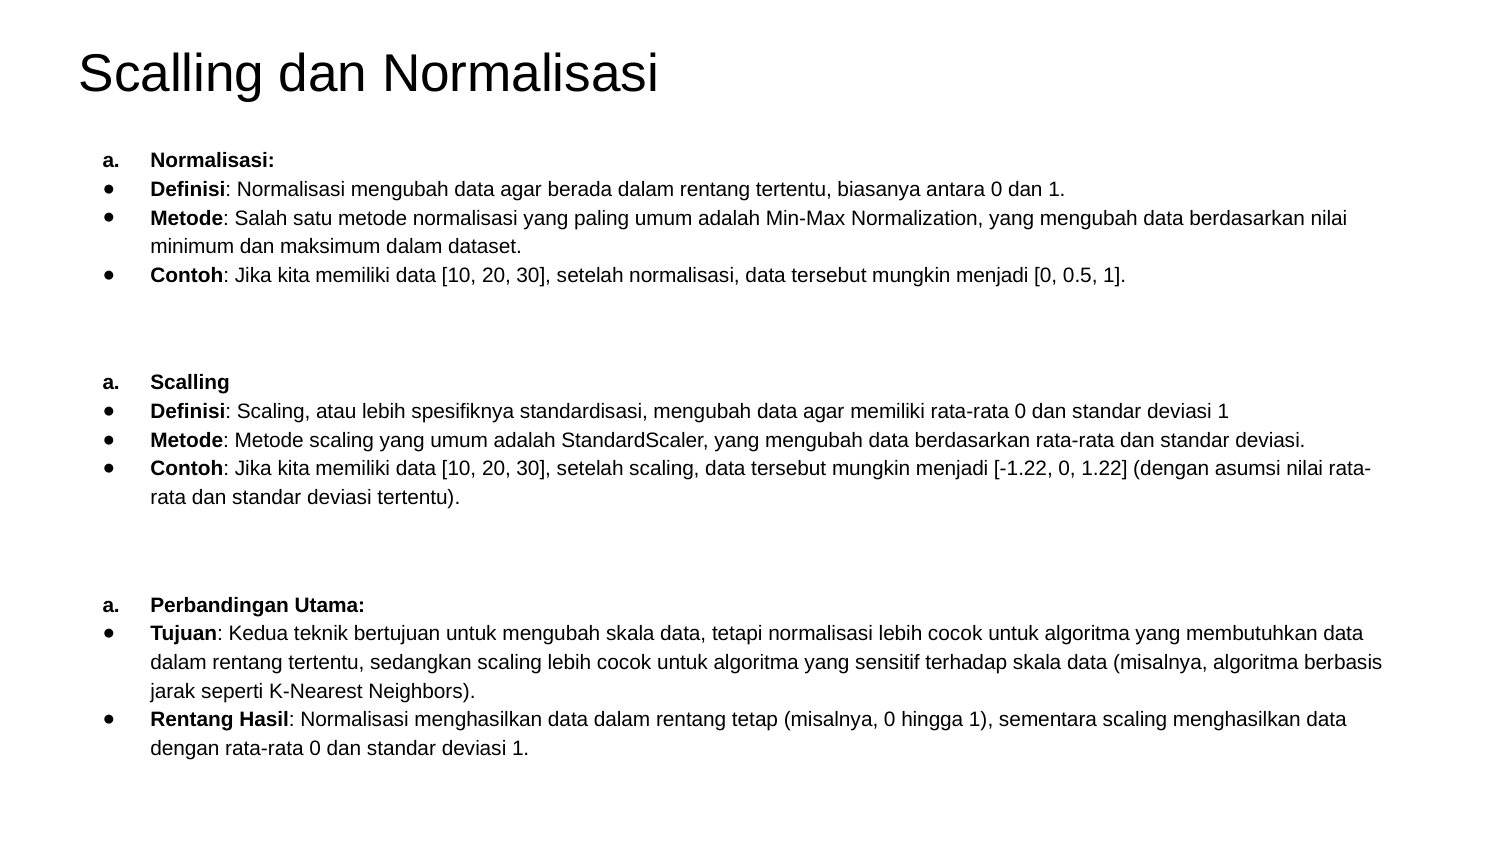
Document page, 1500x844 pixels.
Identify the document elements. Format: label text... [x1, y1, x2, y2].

title Scalling dan Normalisasi [63, 23, 1462, 117]
list Normalisasi: Definisi: Normalisasi mengubah data agar berada dalam rentang tertentu, biasanya antara 0 dan 1. Metode: Salah satu metode normalisasi yang paling umum adalah Min-Max Normalization, yang mengubah data berdasarkan nilai minimum dan maksimum dalam dataset. Contoh: Jika kita memiliki data [10, 20, 30], setelah normalisasi, data tersebut mungkin menjadi [0, 0.5, 1]. Scalling Definisi: Scaling, atau lebih spesifiknya standardisasi, mengubah data agar memiliki rata-rata 0 dan standar deviasi 1 Metode: Metode scaling yang umum adalah StandardScaler, yang mengubah data berdasarkan rata-rata dan standar deviasi. Contoh: Jika kita memiliki data [10, 20, 30], setelah scaling, data tersebut mungkin menjadi [-1.22, 0, 1.22] (dengan asumsi nilai rata-rata dan standar deviasi tertentu). Perbandingan Utama: Tujuan: Kedua teknik bertujuan untuk mengubah skala data, tetapi normalisasi lebih cocok untuk algoritma yang membutuhkan data dalam rentang tertentu, sedangkan scaling lebih cocok untuk algoritma yang sensitif terhadap skala data (misalnya, algoritma berbasis jarak seperti K-Nearest Neighbors). Rentang Hasil: Normalisasi menghasilkan data dalam rentang tetap (misalnya, 0 hingga 1), sementara scaling menghasilkan data dengan rata-rata 0 dan standar deviasi 1. [60, 128, 1411, 806]
